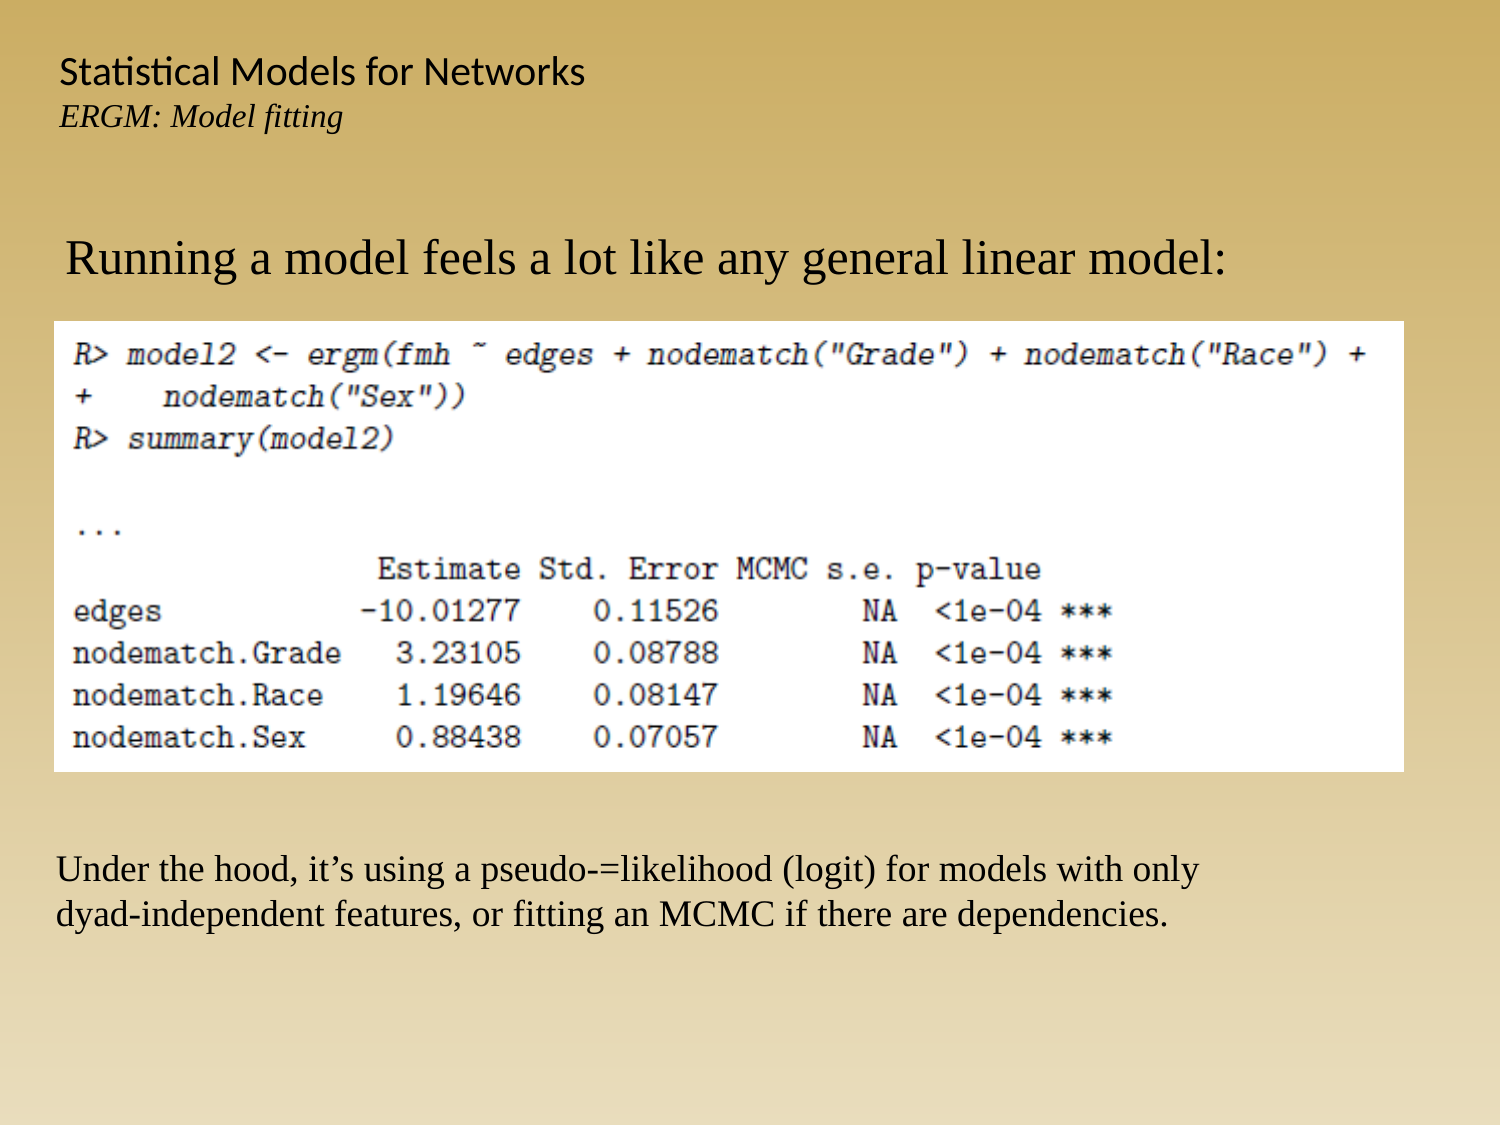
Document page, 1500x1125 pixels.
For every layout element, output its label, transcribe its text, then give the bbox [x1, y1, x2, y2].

picture [54, 321, 1404, 772]
text_box Under the hood, it’s using a pseudo-=likelihood (logit) for models with only dyad-independent features, or fitting an MCMC if there are dependencies. [41, 836, 1311, 942]
text_box Running a model feels a lot like any general linear model: [50, 216, 1244, 292]
text_box Statistical Models for Networks ERGM: Model fitting [44, 36, 601, 142]
